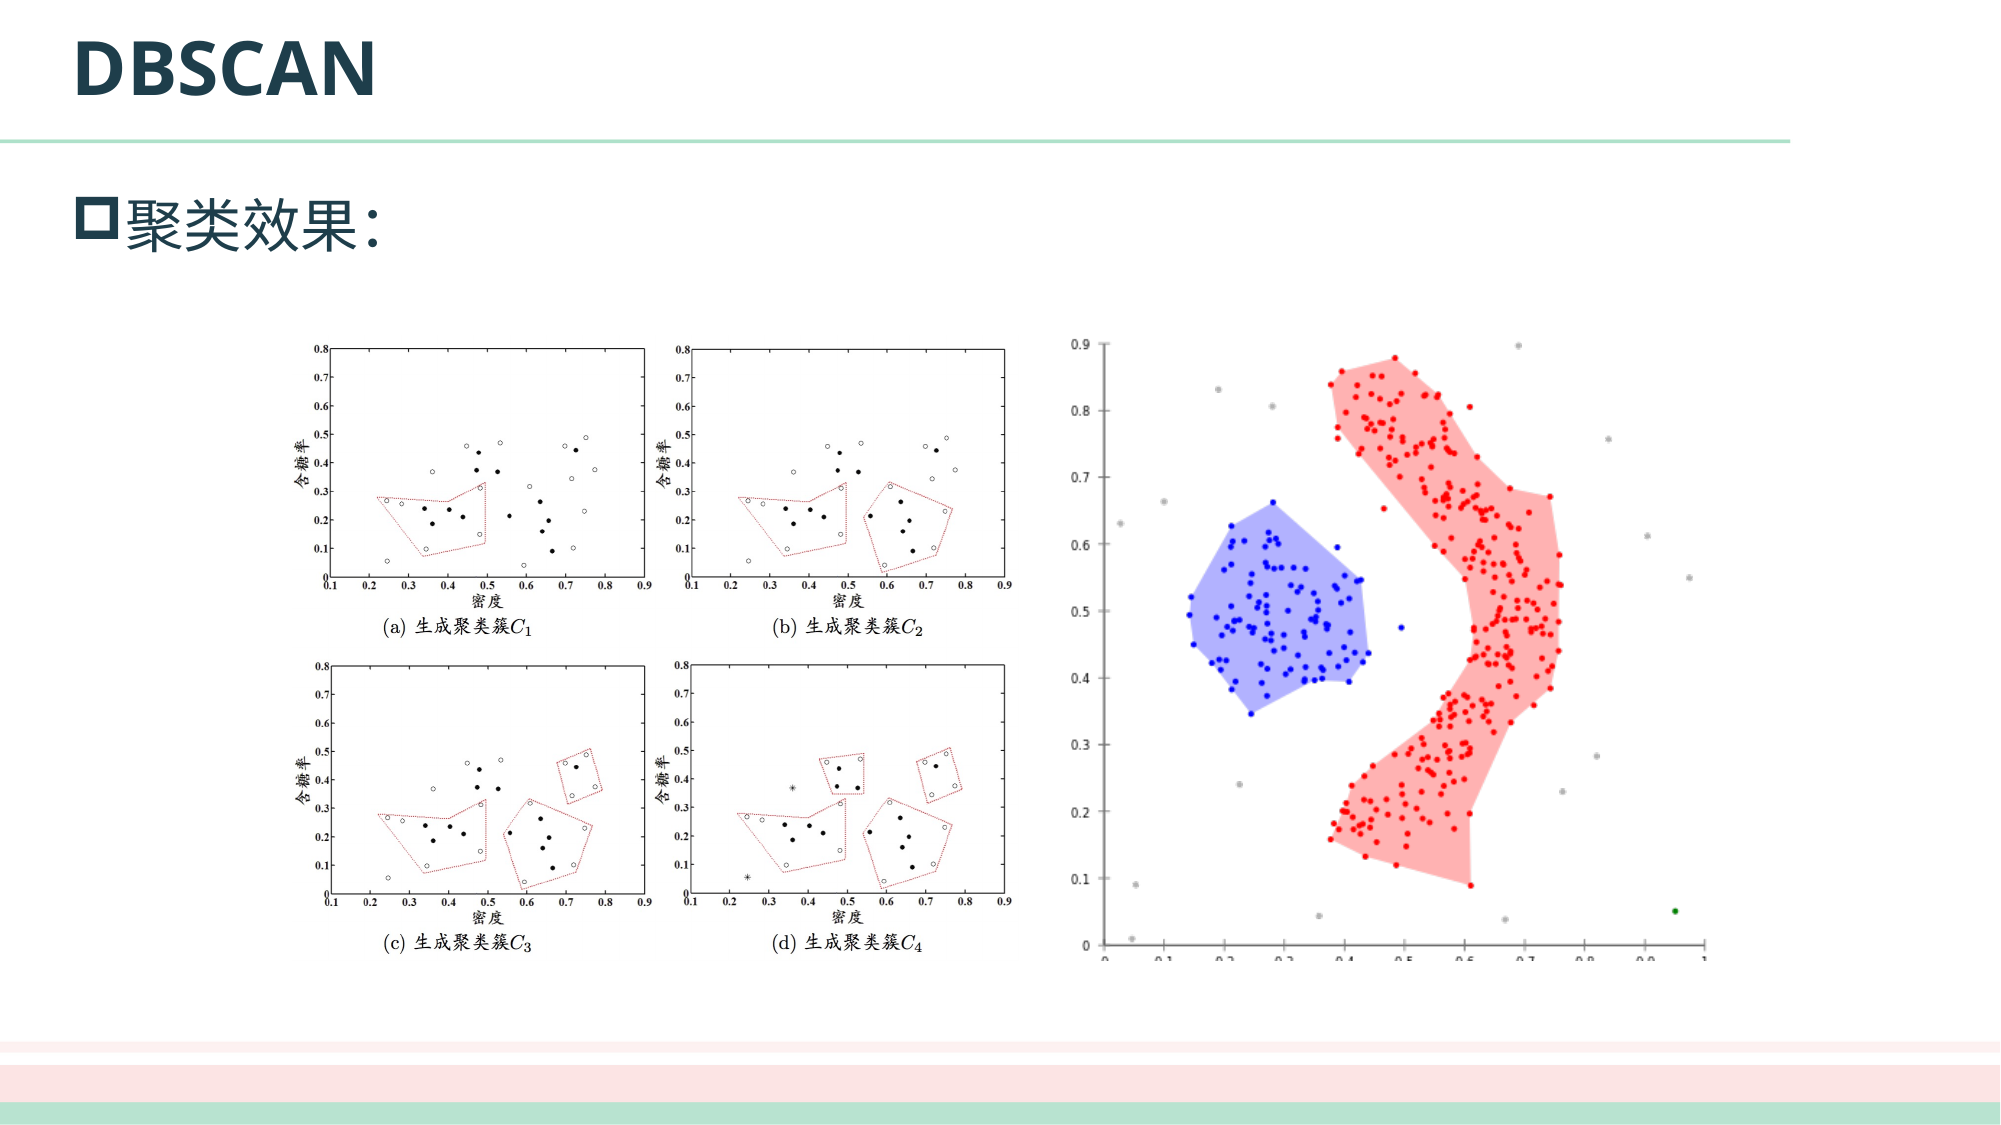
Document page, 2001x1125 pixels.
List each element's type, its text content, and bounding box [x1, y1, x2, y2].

picture [0, 0, 2001, 1125]
title DBSCAN [56, 7, 1782, 135]
list 聚类效果： [56, 190, 1942, 999]
